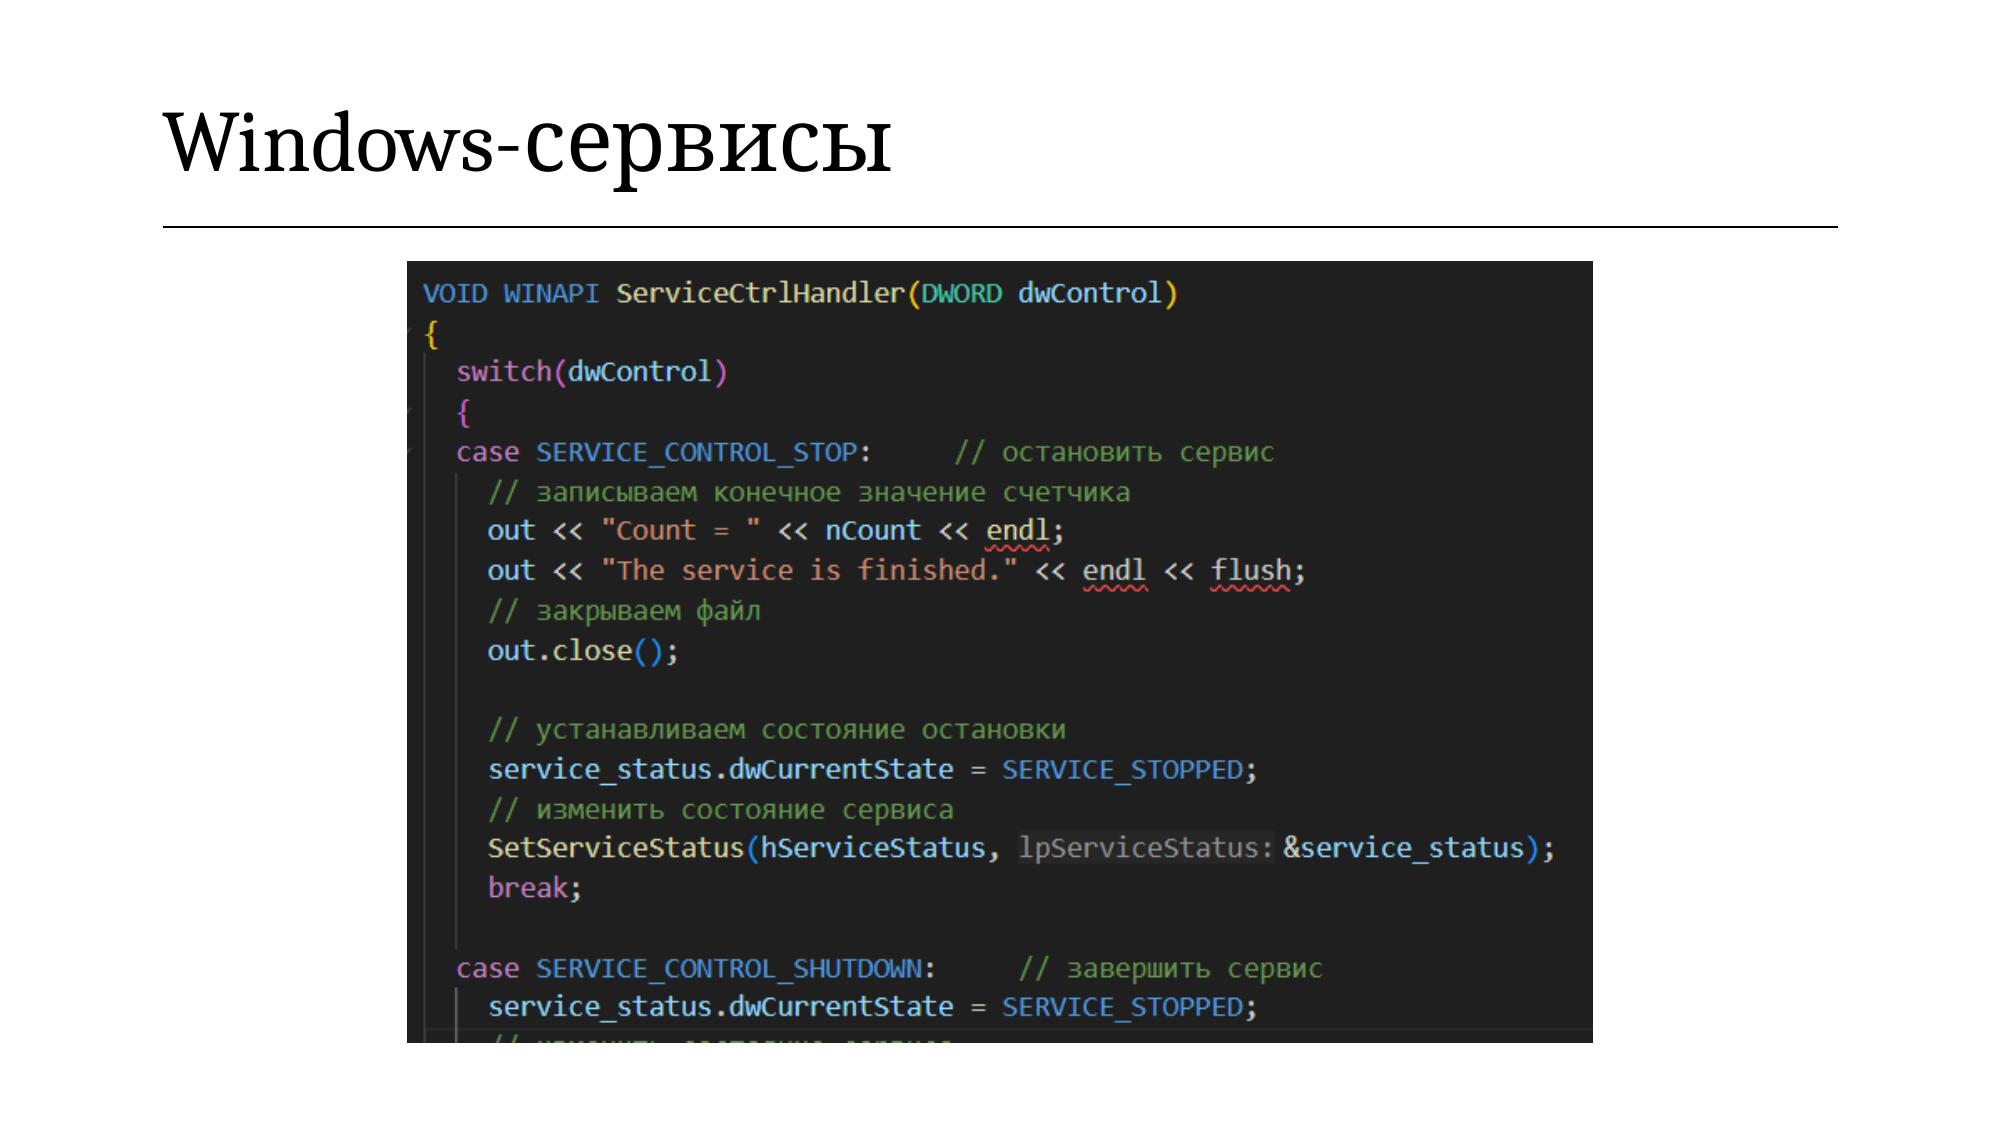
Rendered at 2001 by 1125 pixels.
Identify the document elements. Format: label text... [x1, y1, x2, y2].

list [407, 261, 1593, 1043]
table_header Windows-сервисы [163, 60, 1838, 226]
